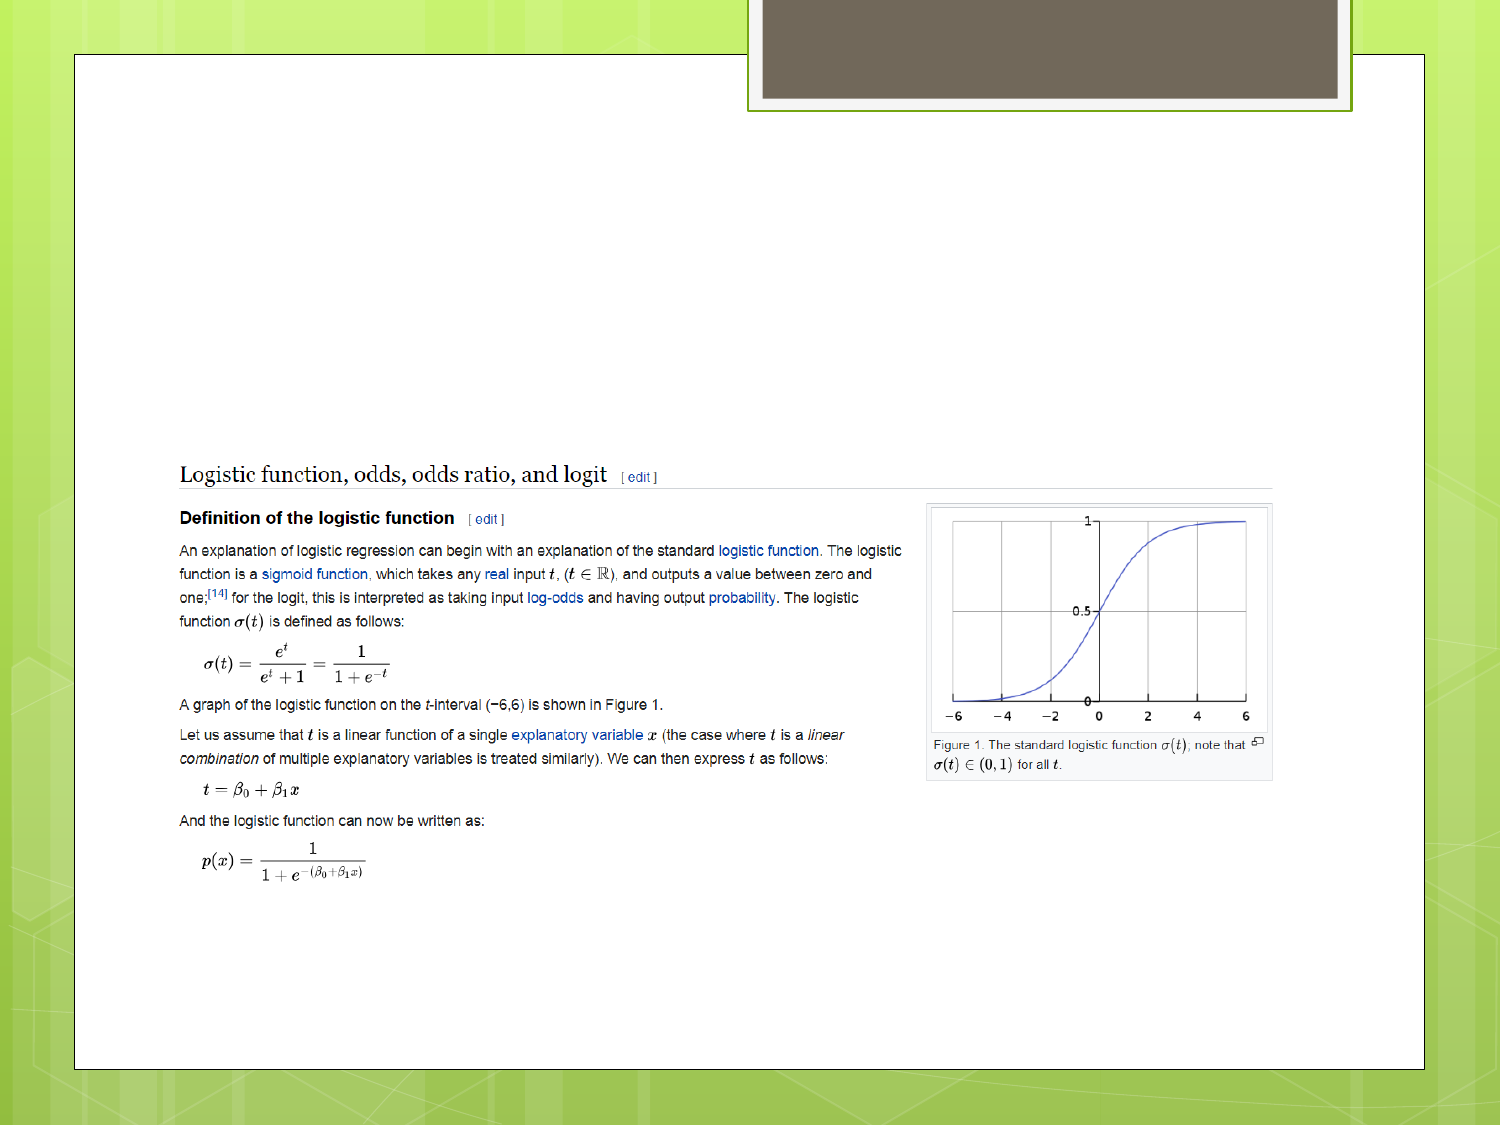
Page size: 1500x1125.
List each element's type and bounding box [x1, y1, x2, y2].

list [170, 451, 1284, 887]
